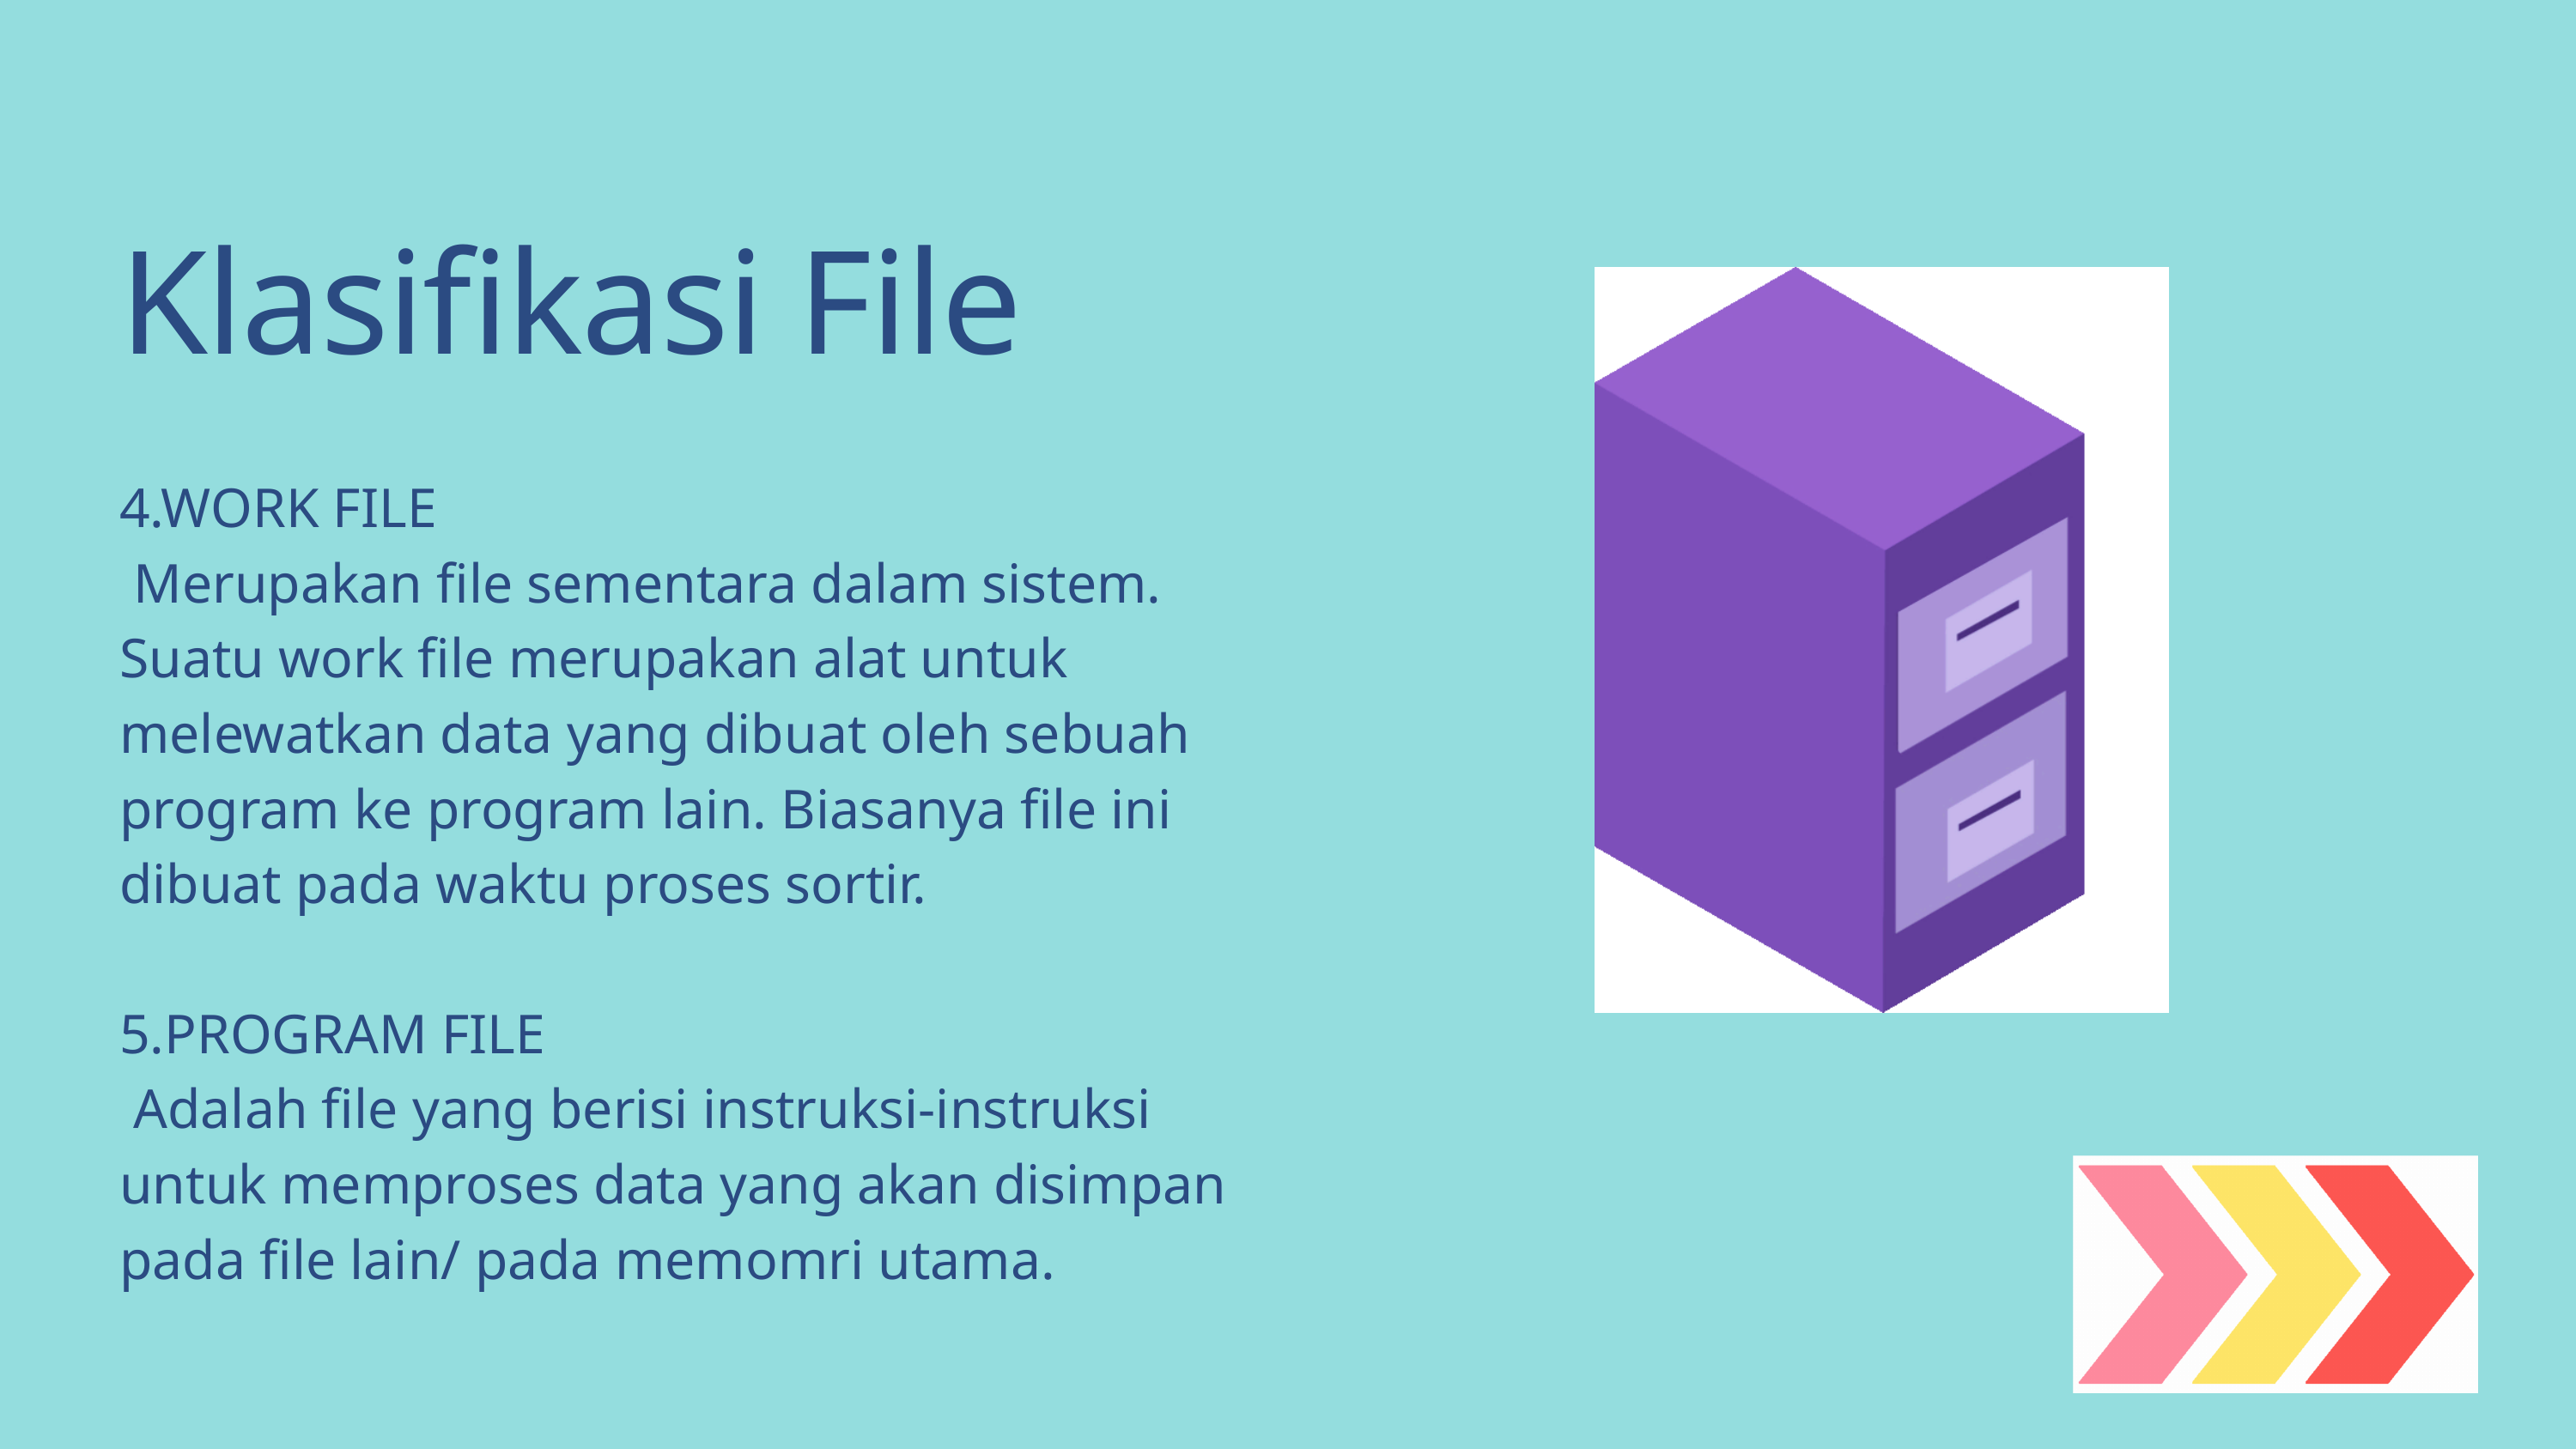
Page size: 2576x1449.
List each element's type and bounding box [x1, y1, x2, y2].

picture [1595, 266, 2170, 1013]
picture [2074, 1071, 2478, 1449]
text_box [118, 227, 1289, 1361]
